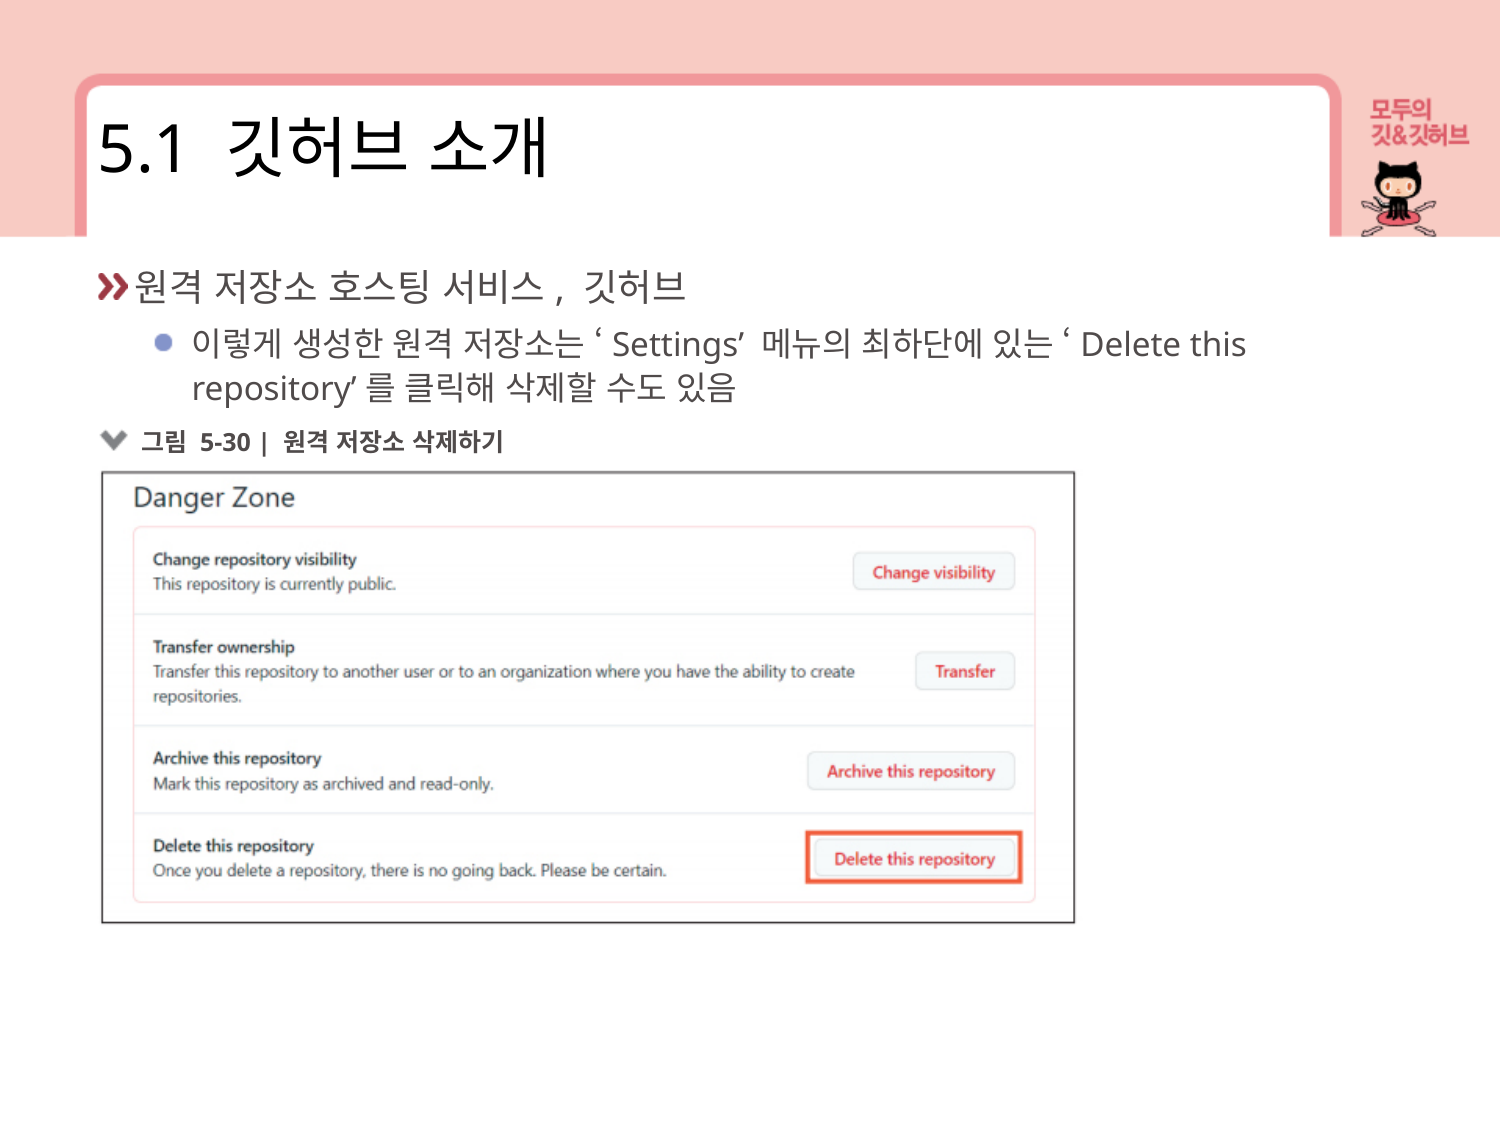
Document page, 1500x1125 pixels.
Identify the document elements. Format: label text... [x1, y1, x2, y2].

text_box 원격 저장소 호스팅 서비스, 깃허브 이렇게 생성한 원격 저장소는 ‘Settings’ 메뉴의 최하단에 있는 ‘Delete this repository’를 클릭해 삭제할 수도 있음 [82, 252, 1413, 1067]
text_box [97, 416, 1374, 462]
picture [0, 0, 1500, 1125]
text_box 5.1 깃허브 소개 [82, 61, 1413, 193]
